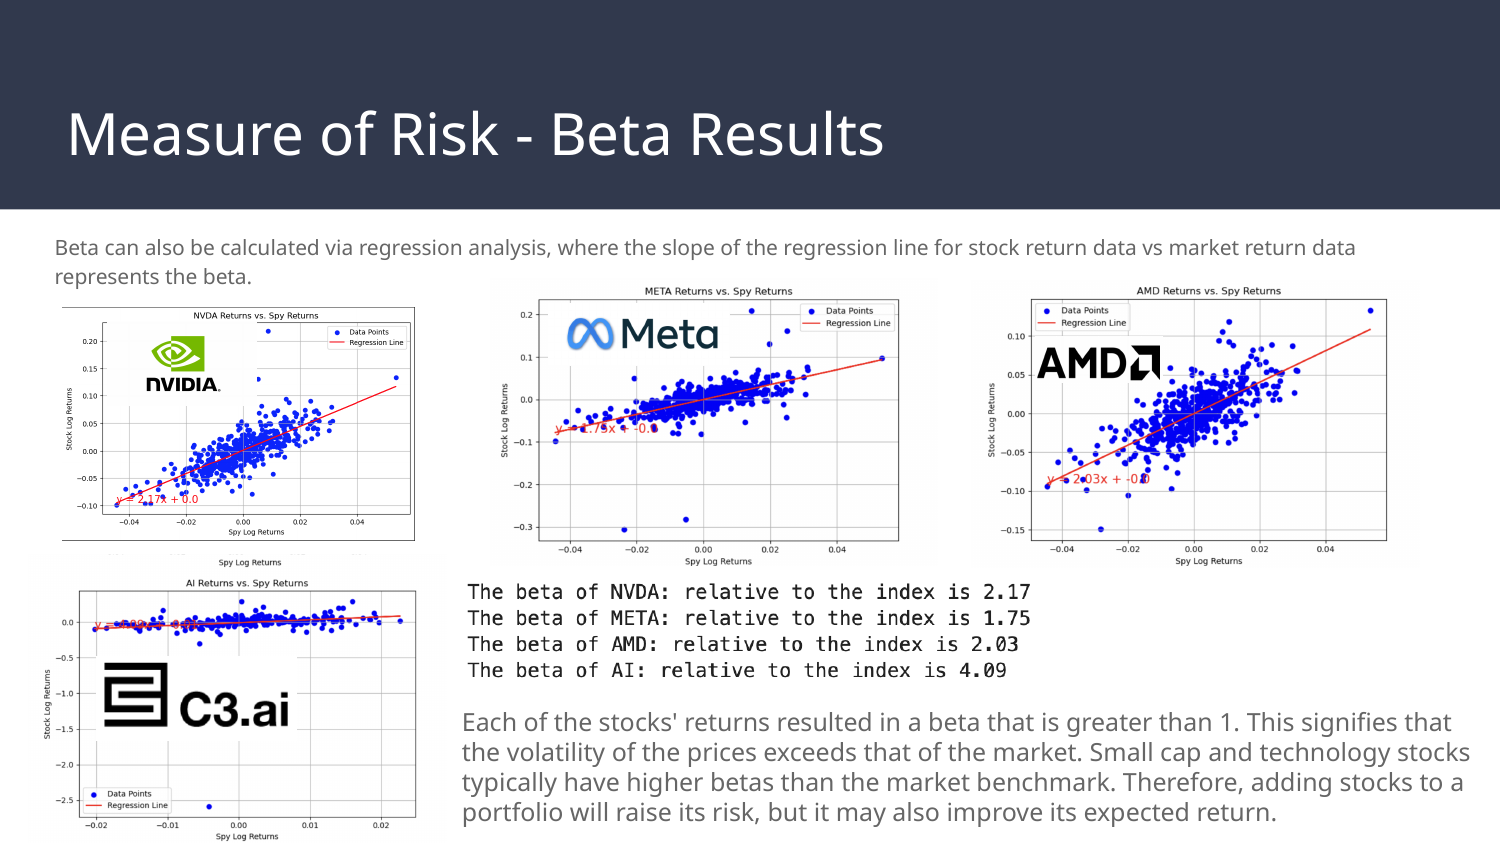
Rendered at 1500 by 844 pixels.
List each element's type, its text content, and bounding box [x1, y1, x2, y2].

picture [61, 307, 415, 541]
picture [28, 554, 447, 843]
text_box Each of the stocks' returns resulted in a beta that is greater than 1. This signifies that the volatility of the prices exceeds that of the market. Small cap and technology stocks typically have higher betas than the market benchmark. Therefore, adding stocks to a portfolio will raise its risk, but it may also improve its expected return. [452, 691, 1500, 842]
picture [460, 577, 1040, 680]
picture [490, 277, 938, 566]
list Beta can also be calculated via regression analysis, where the slope of the regression line for stock return data vs market return data represents the beta. [39, 215, 1449, 291]
picture [971, 280, 1420, 569]
title Measure of Risk - Beta Results [51, 82, 1449, 185]
